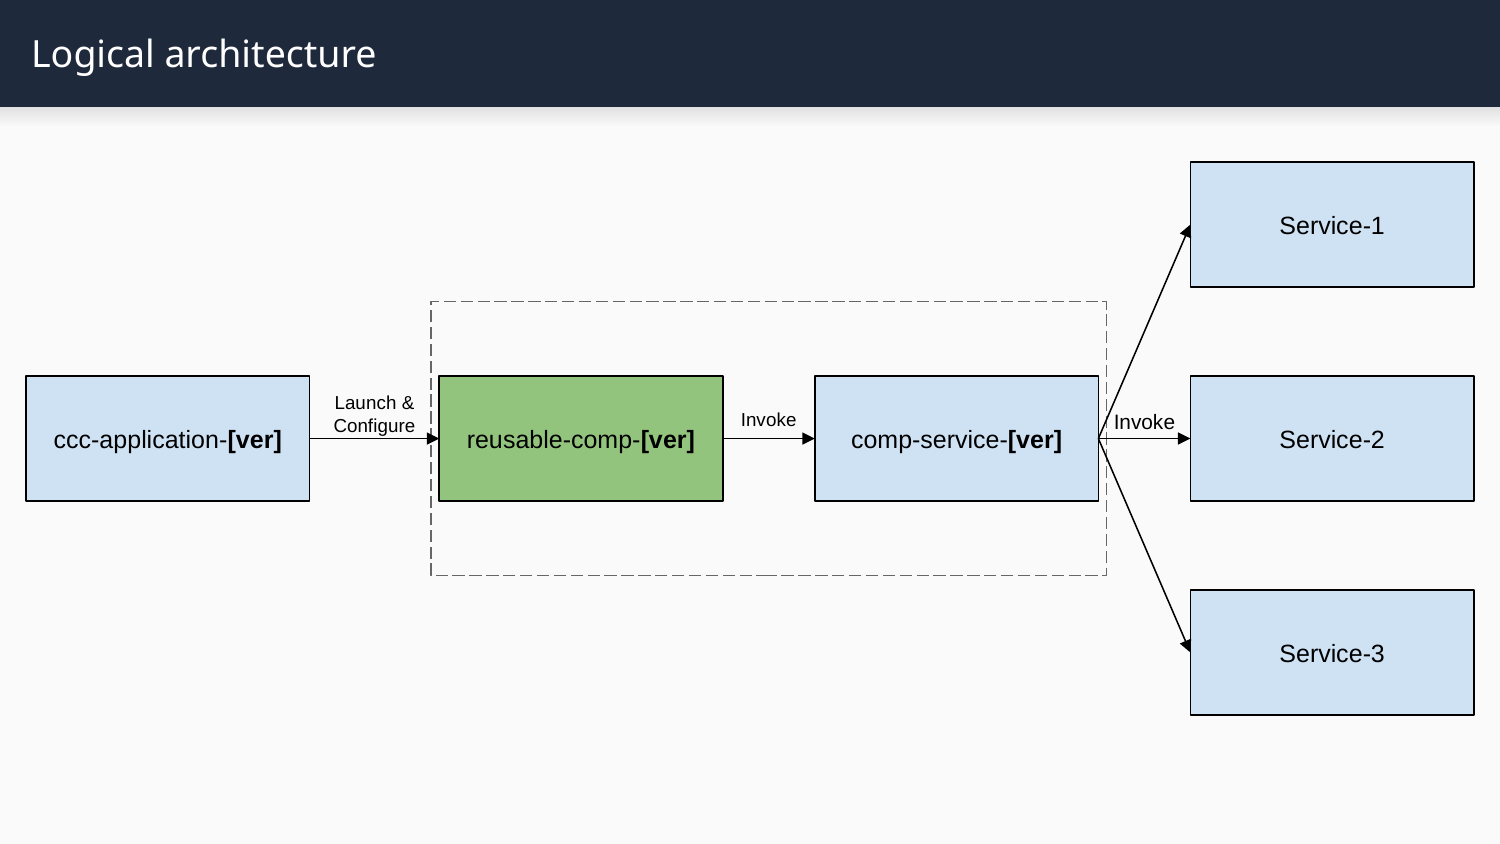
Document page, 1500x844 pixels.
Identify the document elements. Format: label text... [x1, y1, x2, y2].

text_box reusable-comp-[ver] [439, 376, 723, 502]
text_box ccc-application-[ver] [26, 376, 310, 502]
text_box Service-2 [1195, 376, 1474, 502]
text_box Invoke [722, 392, 815, 438]
text_box [430, 443, 1093, 576]
text_box Service-3 [1190, 589, 1474, 715]
text_box comp-service-[ver] [814, 376, 1093, 502]
title Logical architecture [16, 2, 1464, 102]
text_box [1098, 438, 1191, 653]
text_box [430, 301, 1093, 392]
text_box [1098, 224, 1191, 438]
text_box Service-1 [1190, 162, 1474, 288]
text_box Launch & Configure [309, 376, 440, 438]
